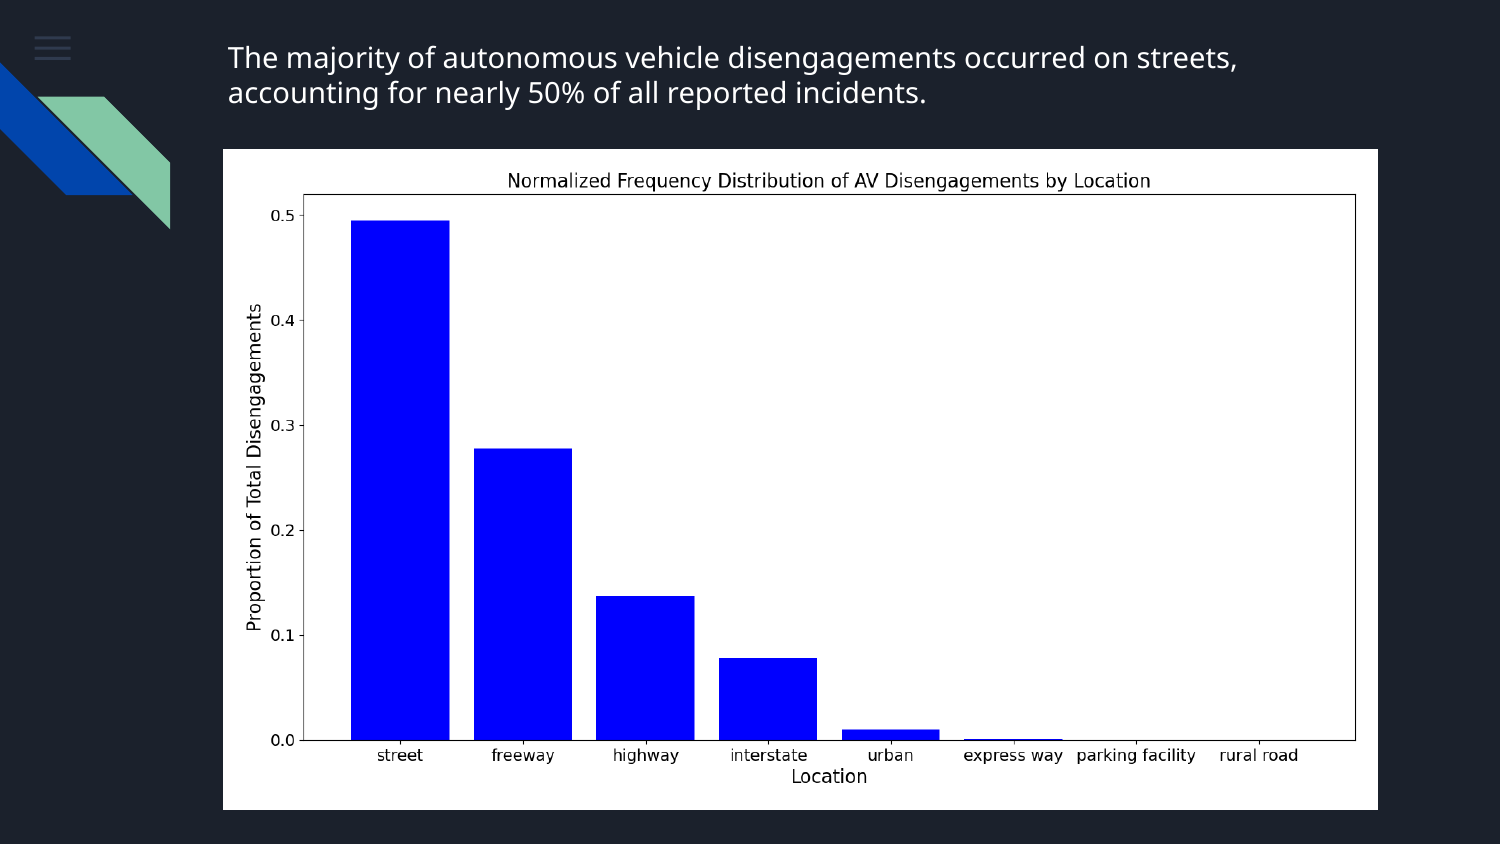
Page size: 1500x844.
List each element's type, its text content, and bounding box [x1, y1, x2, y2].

title The majority of autonomous vehicle disengagements occurred on streets, accounting for nearly 50% of all reported incidents. [212, 24, 1368, 175]
picture [223, 149, 1379, 810]
